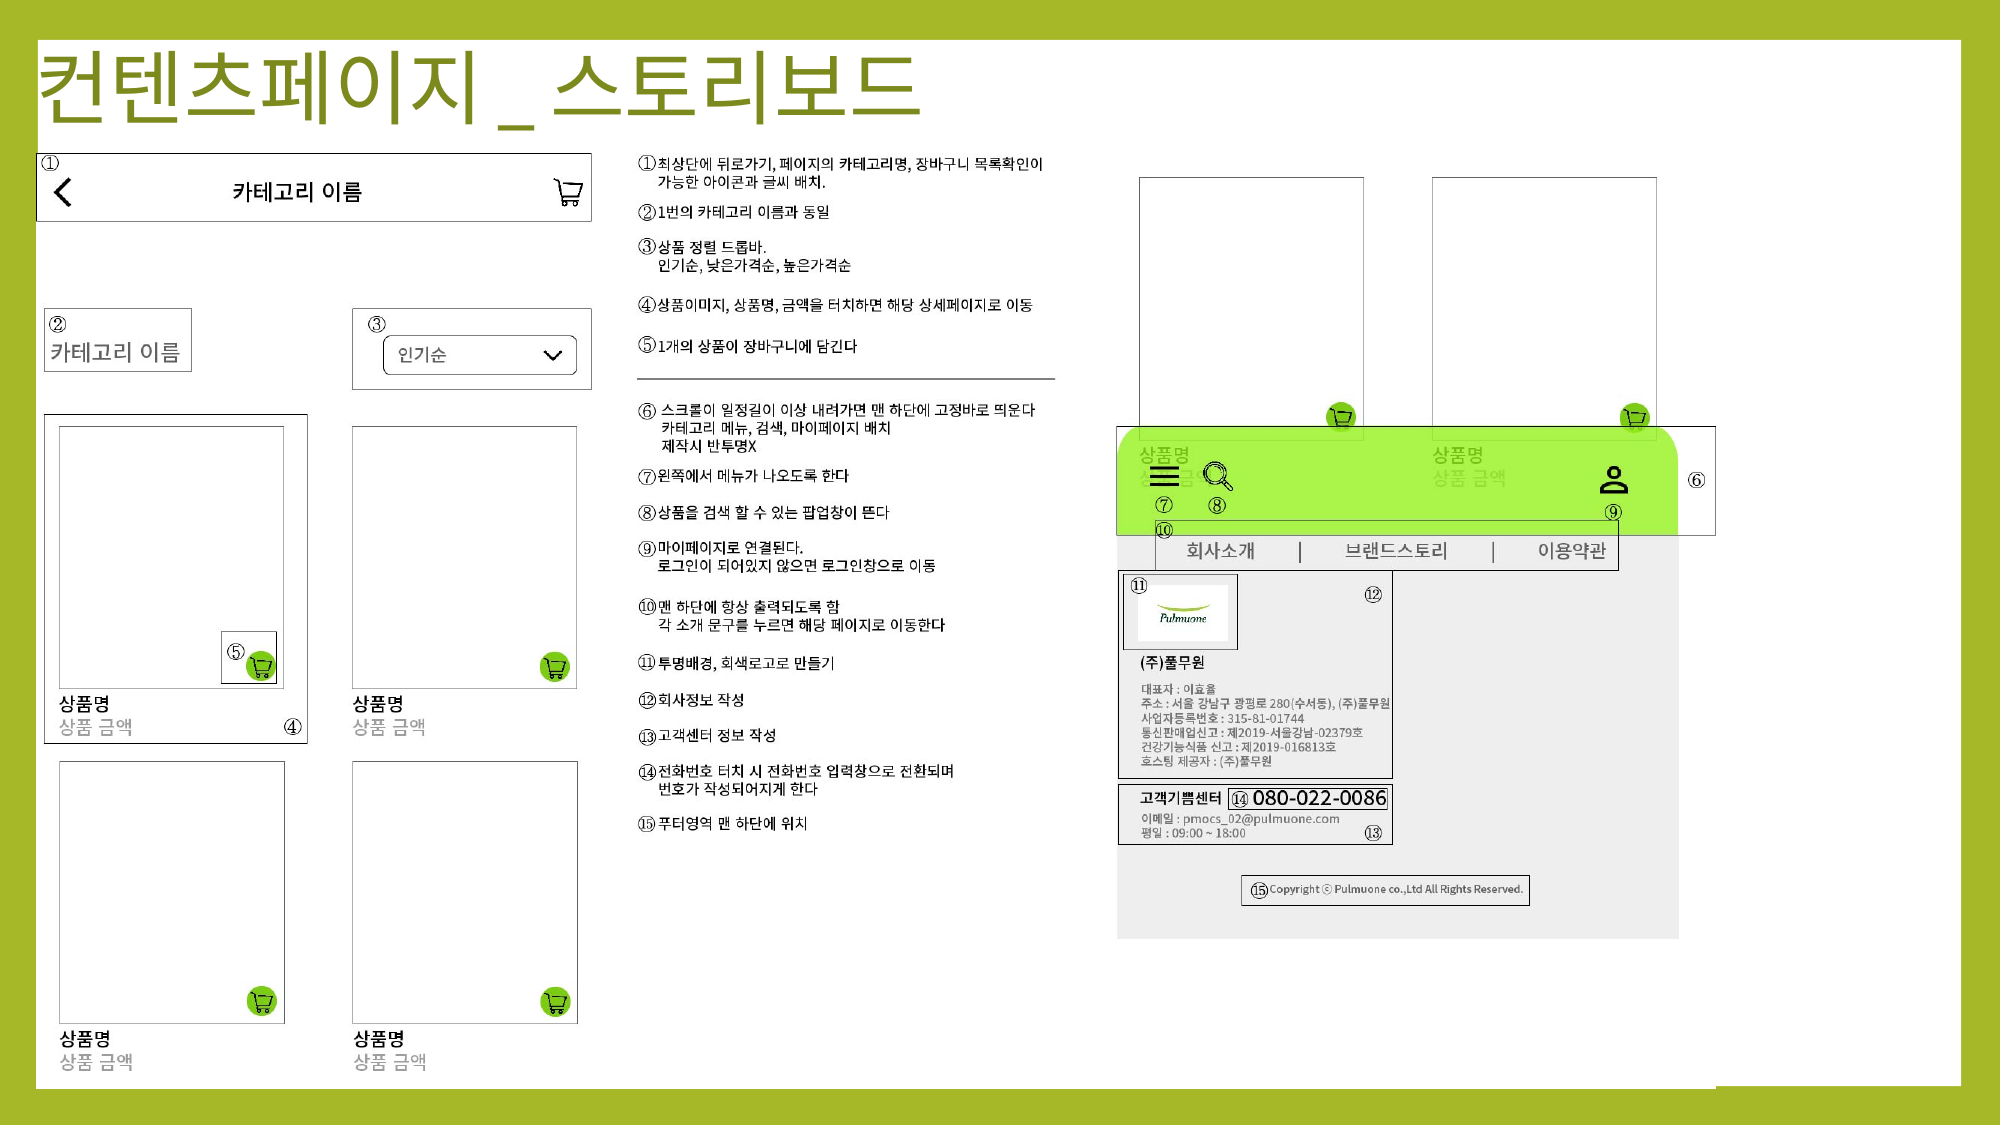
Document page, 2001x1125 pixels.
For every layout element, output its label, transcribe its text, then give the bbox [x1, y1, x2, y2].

title 컨텐츠페이지_스토리보드 [11, 15, 948, 170]
picture [36, 152, 1716, 1089]
